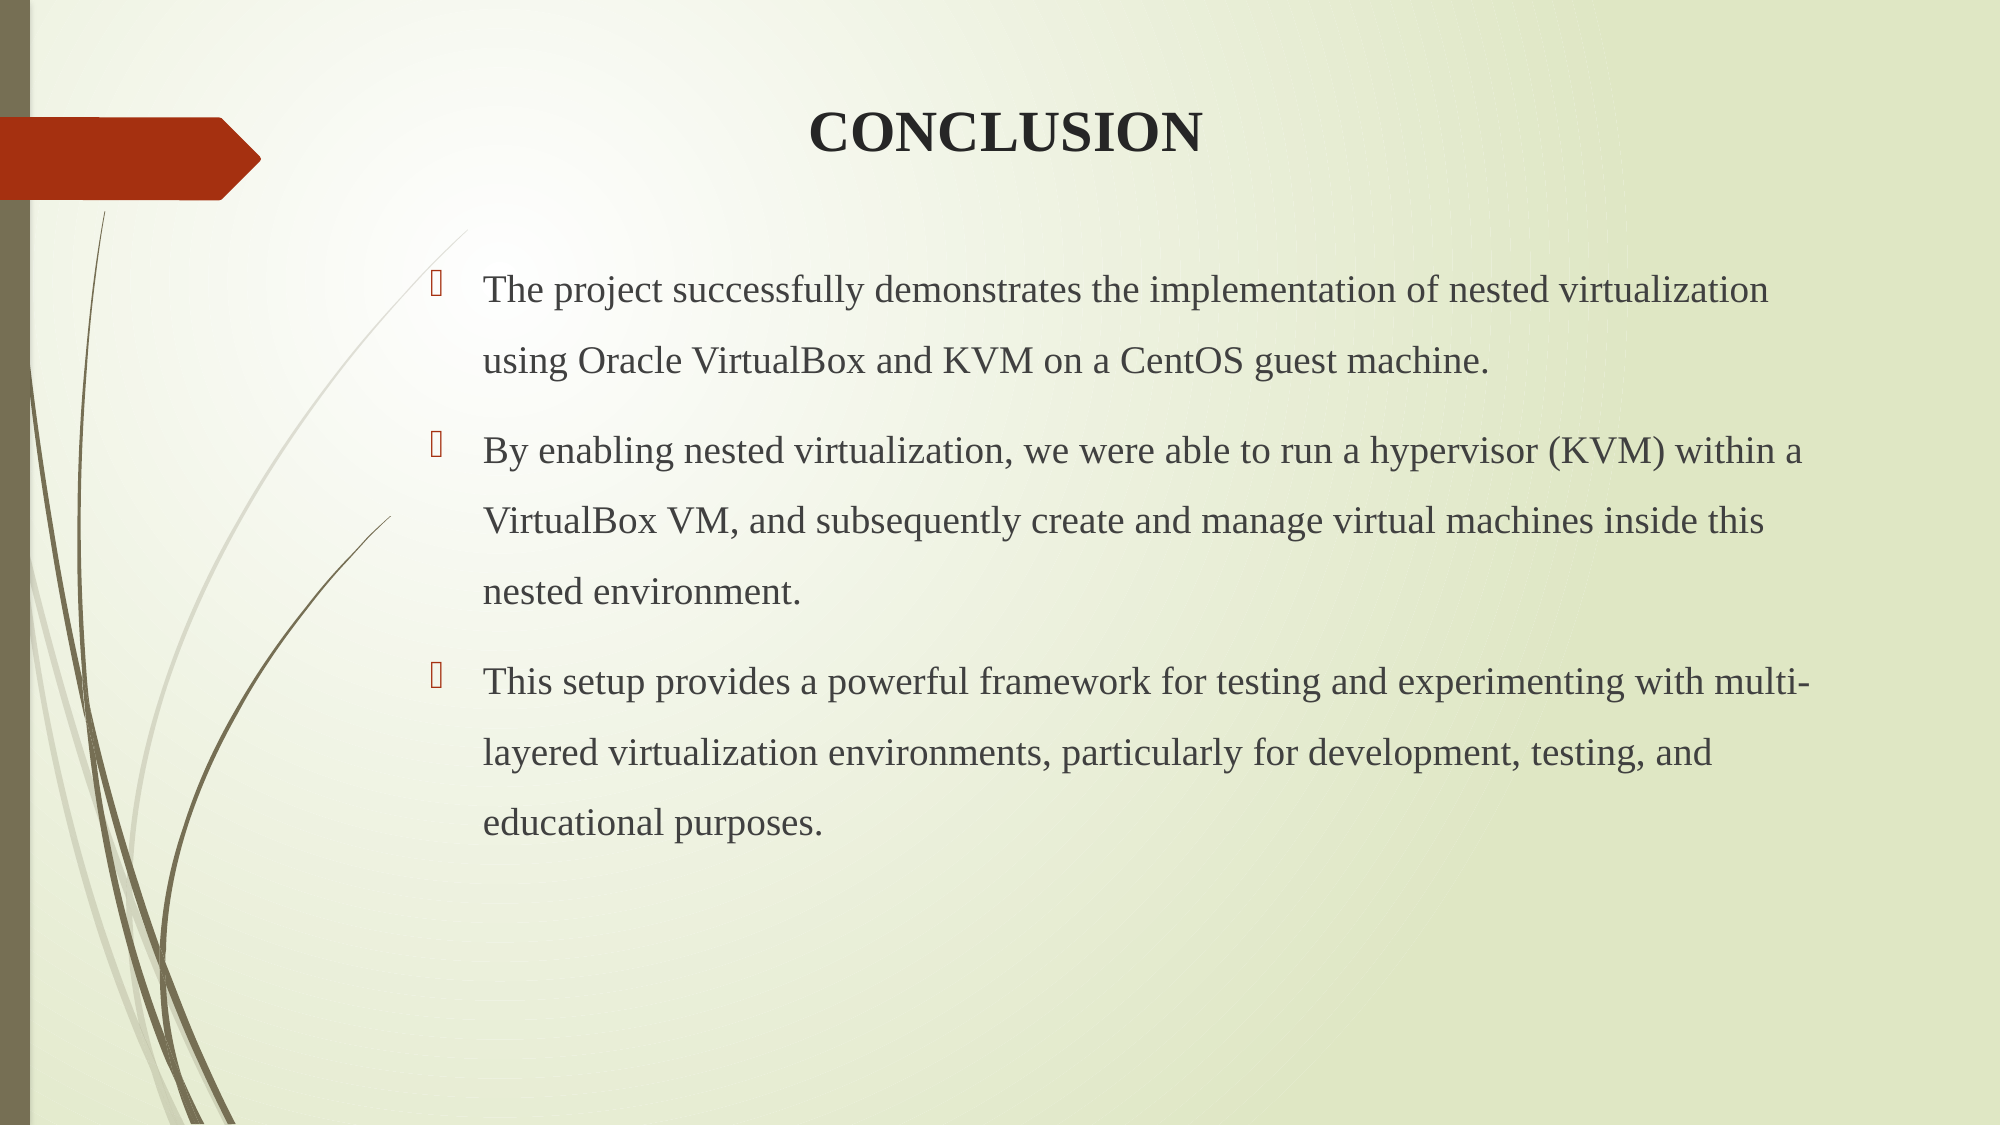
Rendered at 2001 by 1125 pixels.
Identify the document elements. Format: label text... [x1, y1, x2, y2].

title CONCLUSION [793, 86, 1275, 183]
list The project successfully demonstrates the implementation of nested virtualization using Oracle VirtualBox and KVM on a CentOS guest machine. By enabling nested virtualization, we were able to run a hypervisor (KVM) within a VirtualBox VM, and subsequently create and manage virtual machines inside this nested environment. This setup provides a powerful framework for testing and experimenting with multi-layered virtualization environments, particularly for development, testing, and educational purposes. [414, 232, 1878, 853]
